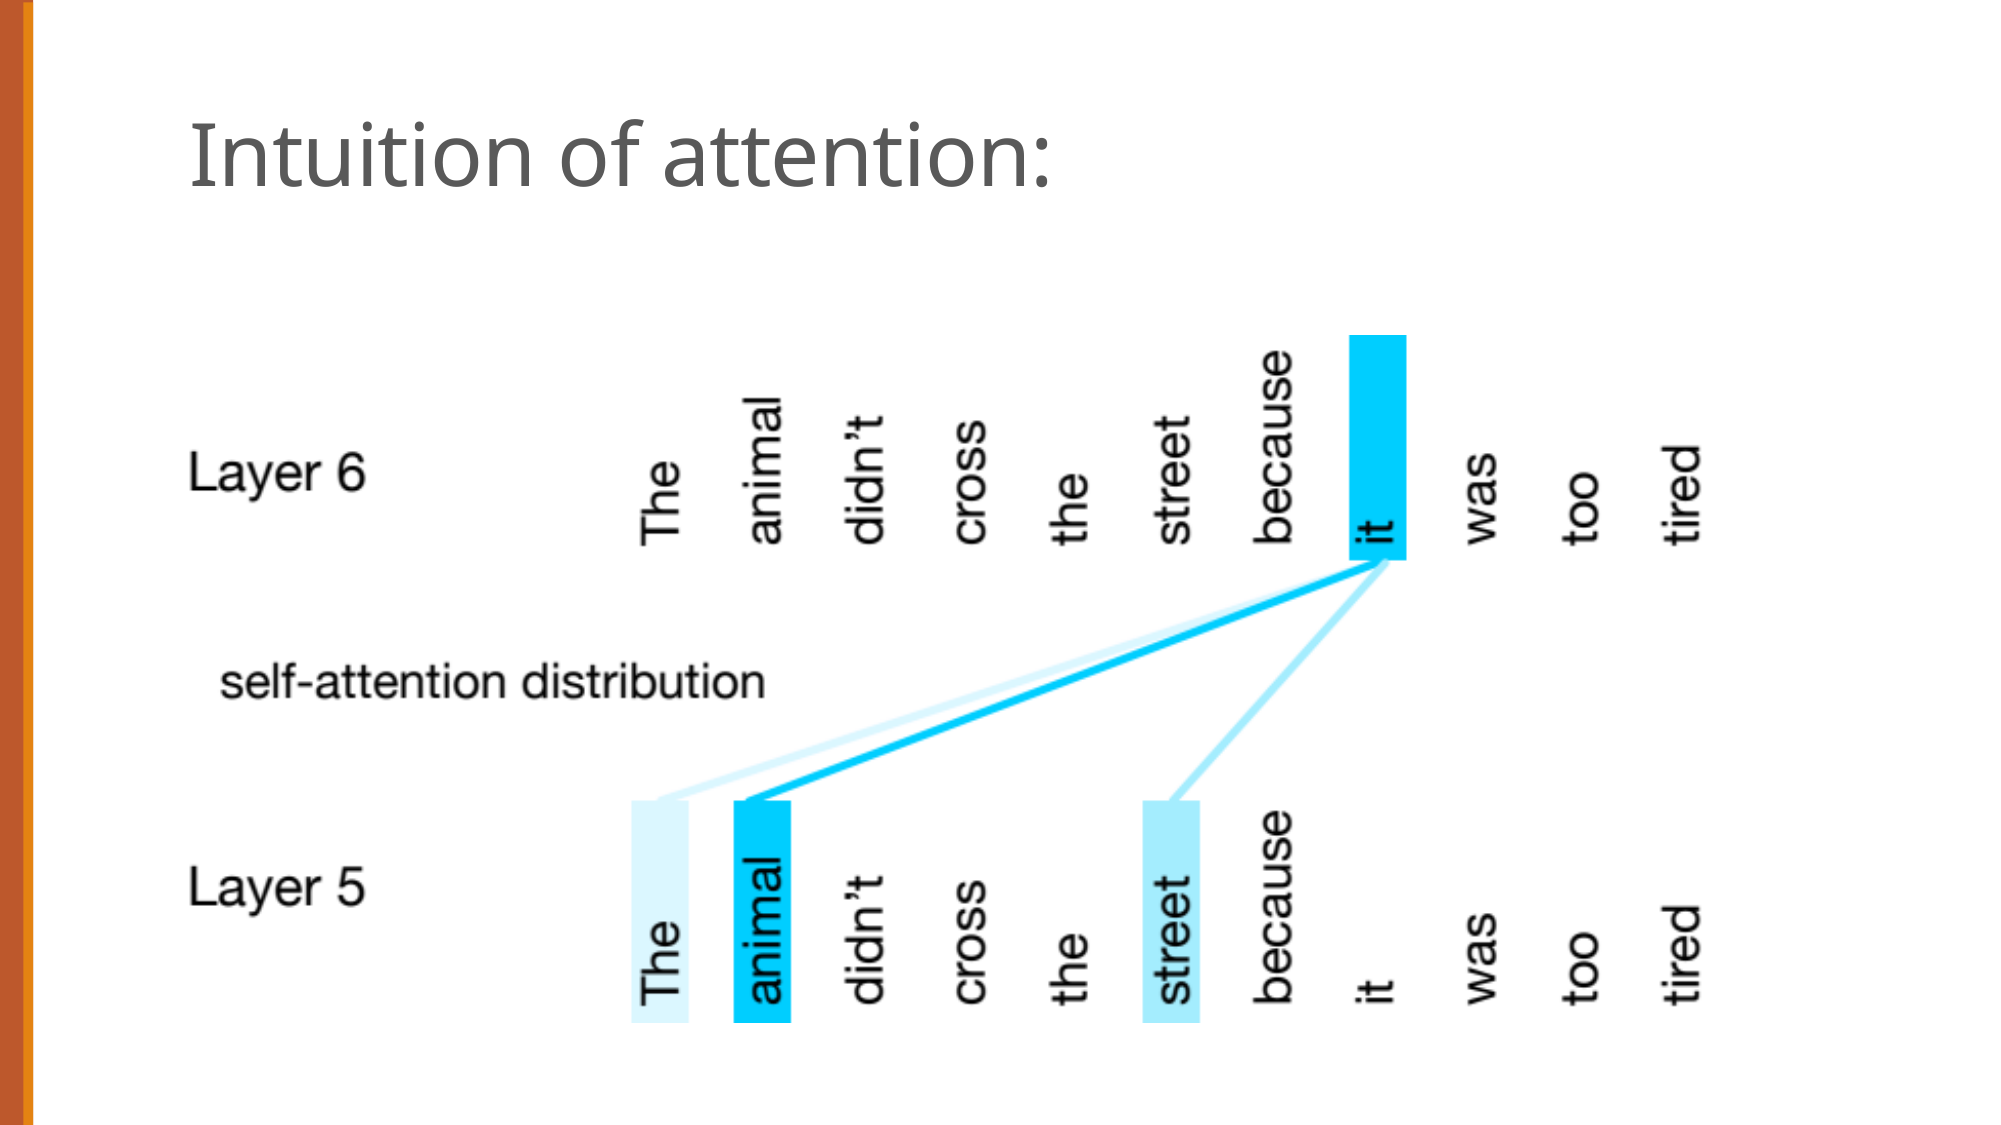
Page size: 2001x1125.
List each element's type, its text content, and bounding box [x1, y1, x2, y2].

title Intuition of attention: [174, 63, 1825, 212]
picture [765, 334, 1725, 1024]
picture [174, 334, 1369, 1024]
list test [399, 337, 1850, 1088]
